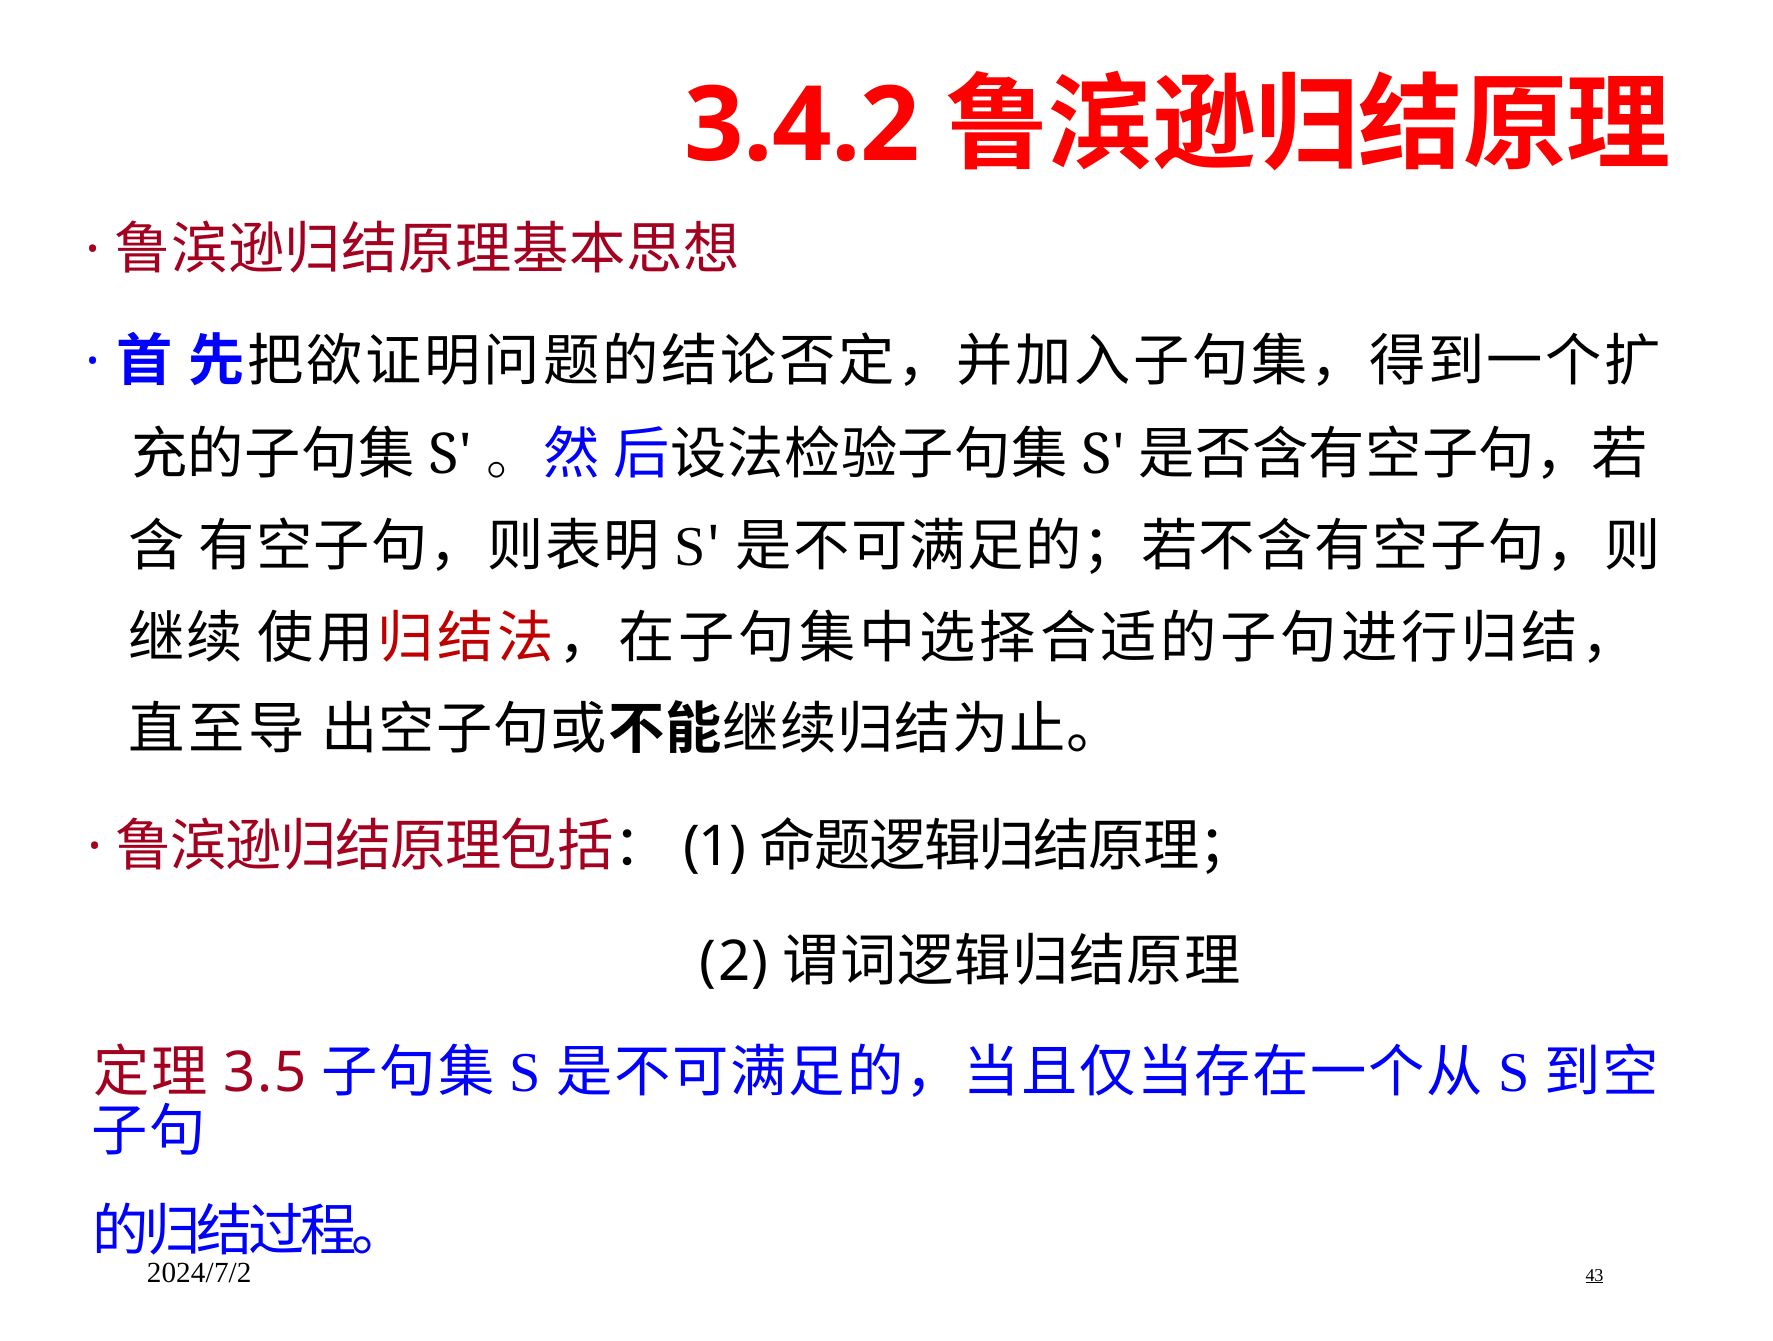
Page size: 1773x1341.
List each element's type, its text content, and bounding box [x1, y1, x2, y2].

text_box 2024/7/2 43 [144, 1256, 1615, 1288]
text_box 3.4.2鲁滨逊归结原理 ·鲁滨逊归结原理基本思想 ·首 先把欲证明问题的结论否定，并加入子句集，得到一个扩 充的子句集S'。然 后设法检验子句集S'是否含有空子句，若含 有空子句，则表明S'是不可满足的；若不含有空子句，则继续 使用归结法，在子句集中选择合适的子句进行归结，直至导 出空子句或不能继续归结为止。 ·鲁滨逊归结原理包括：(1)命题逻辑归结原理； (2)谓词逻辑归结原理 定理3.5子句集S是不可满足的，当且仅当存在一个从S到空子句 的归结过程。 [83, 61, 1701, 1205]
